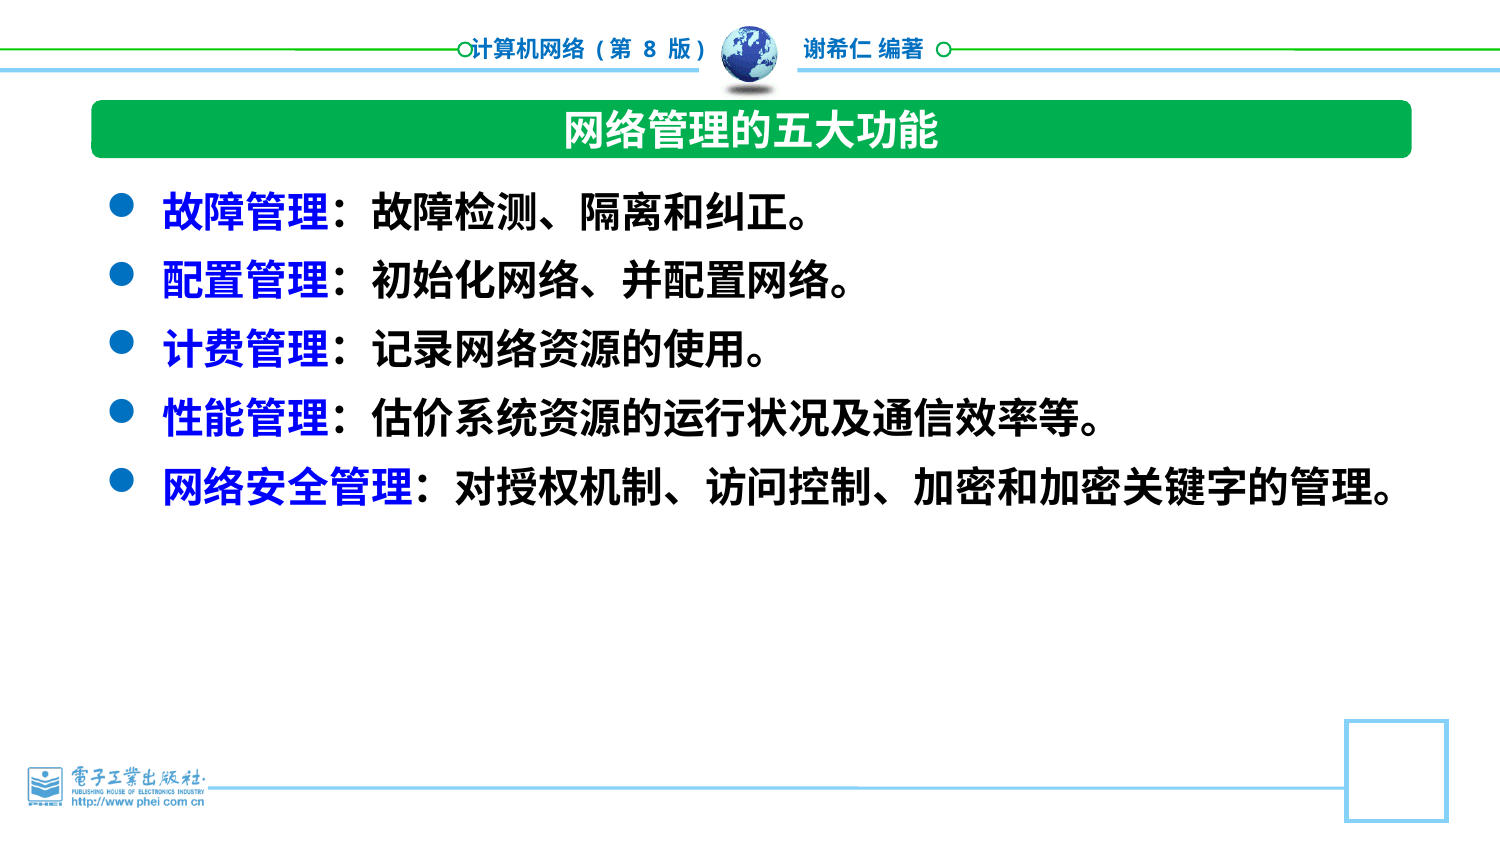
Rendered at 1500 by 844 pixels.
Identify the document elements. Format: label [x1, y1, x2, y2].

text_box [91, 96, 1432, 518]
picture [23, 764, 208, 809]
picture [719, 24, 779, 96]
